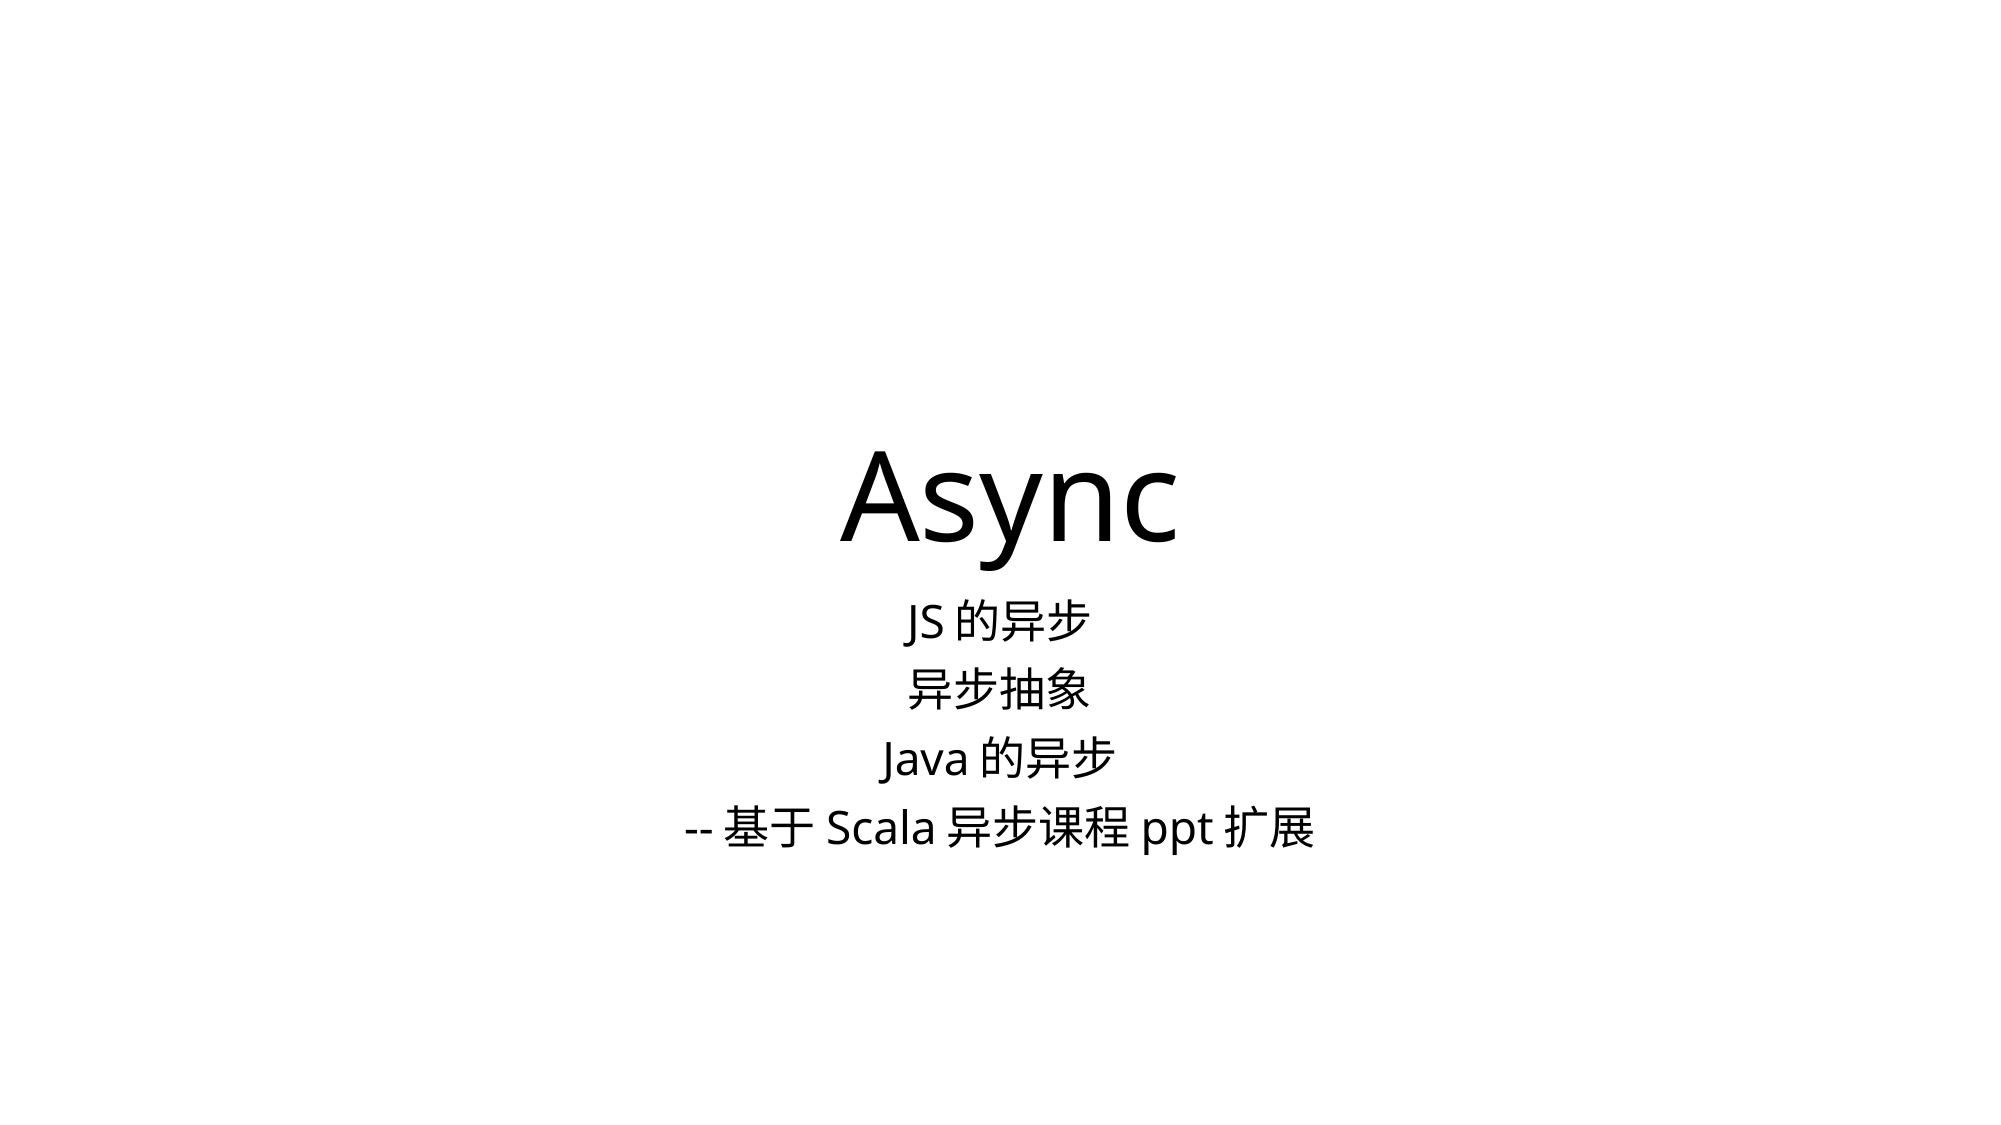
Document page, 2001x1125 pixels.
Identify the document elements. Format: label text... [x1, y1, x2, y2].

title Async [249, 184, 1750, 576]
subtitle JS的异步 异步抽象 Java的异步 --基于Scala异步课程ppt扩展 [249, 590, 1750, 863]
